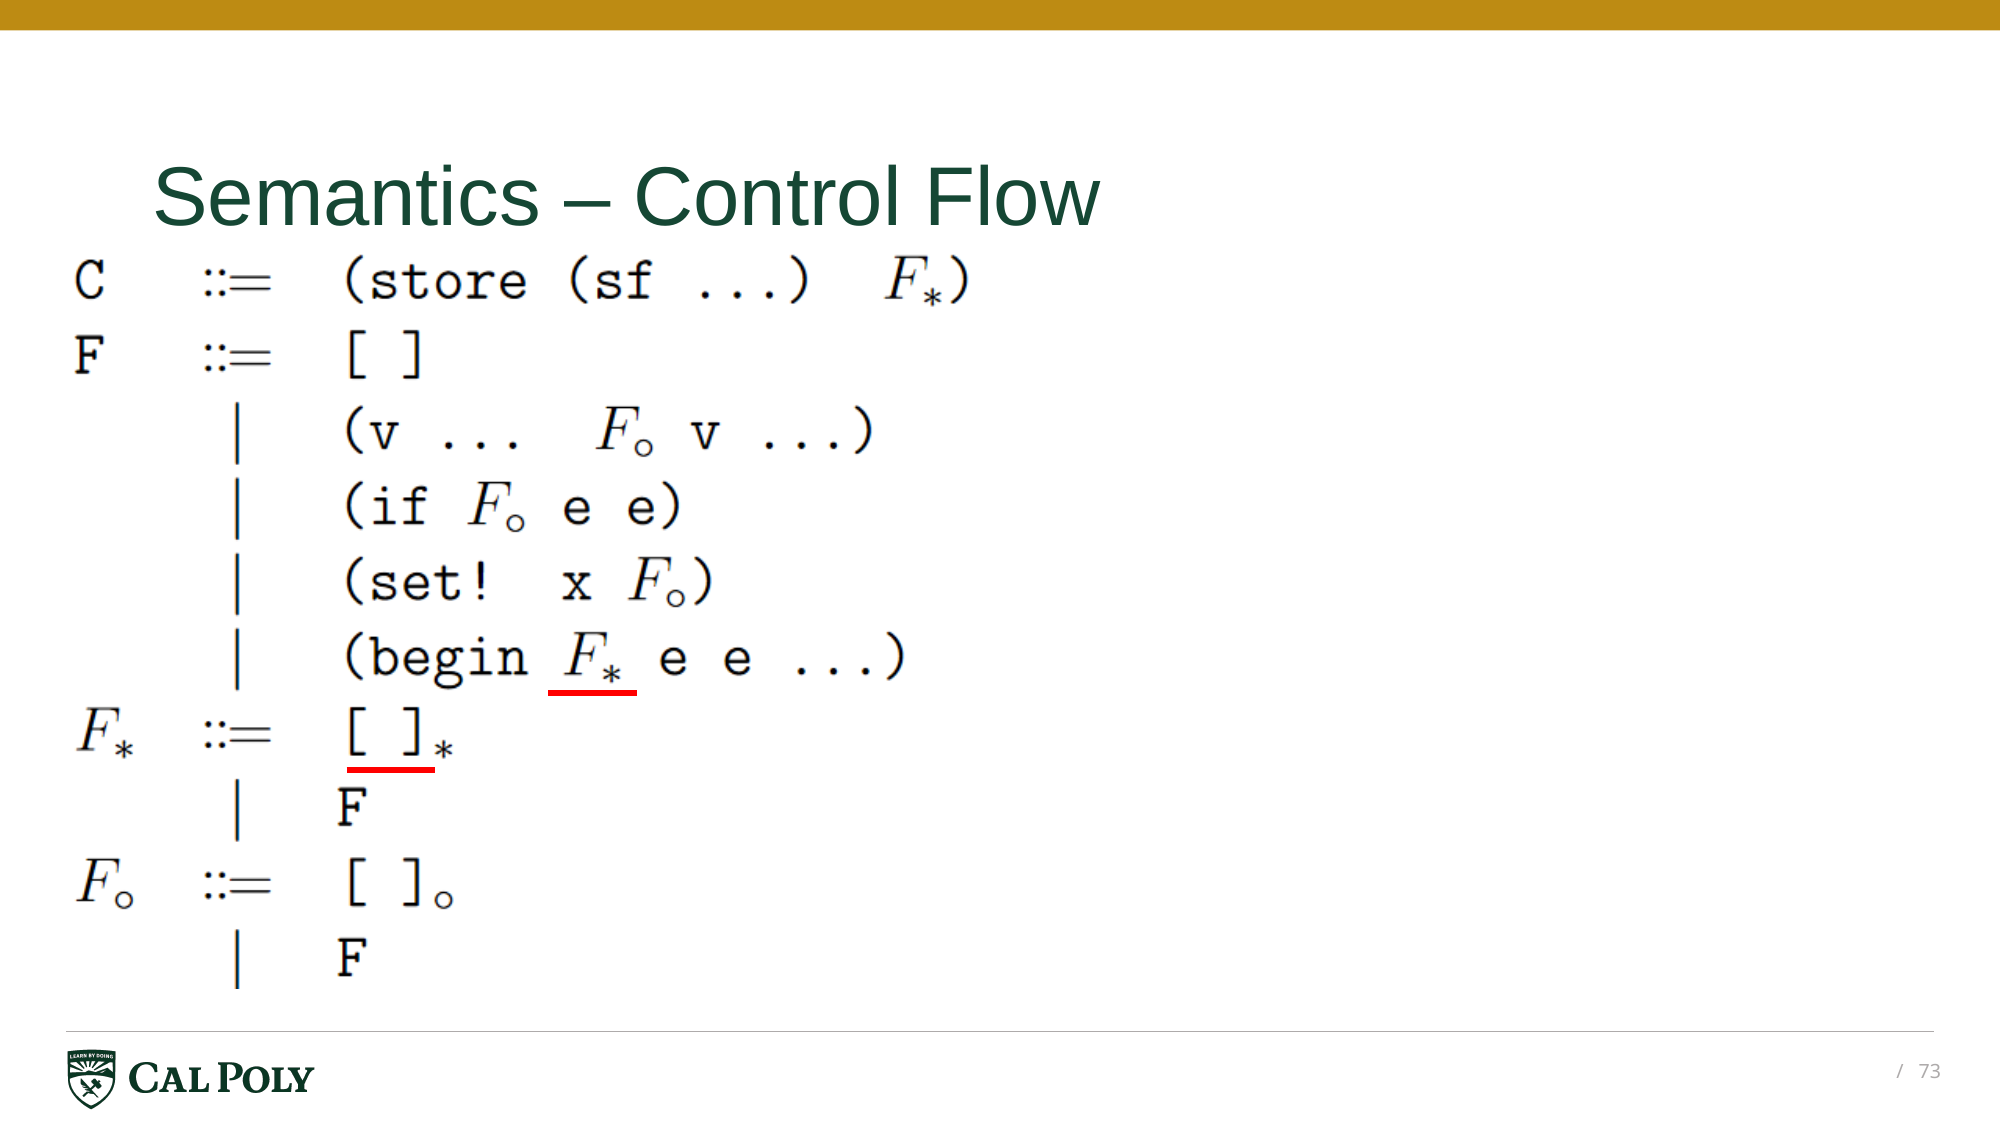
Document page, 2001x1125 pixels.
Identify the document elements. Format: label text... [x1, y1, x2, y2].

slide_number / 73 [1866, 1041, 1956, 1102]
title Semantics – Control Flow [137, 147, 1888, 250]
picture [58, 249, 970, 989]
picture [43, 1025, 338, 1125]
